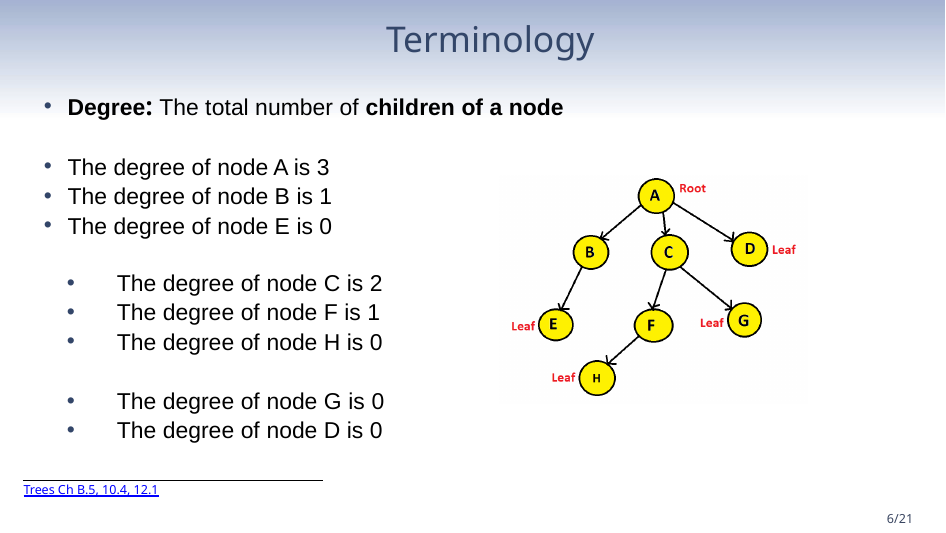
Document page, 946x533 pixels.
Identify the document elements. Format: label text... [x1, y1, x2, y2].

text_box Trees Ch B.5, 10.4, 12.1 [20, 452, 864, 499]
title Terminology [280, 15, 666, 24]
text_box Degree: The total number of children of a node The degree of node A is 3 The degree of node B is 1 The degree of node E is 0 The degree of node C is 2 The degree of node F is 1 The degree of node H is 0 The degree of node G is 0 The degree of node D is 0 [41, 24, 885, 503]
picture [0, 0, 945, 118]
text_box 6/21 [884, 509, 915, 527]
picture [499, 175, 808, 404]
